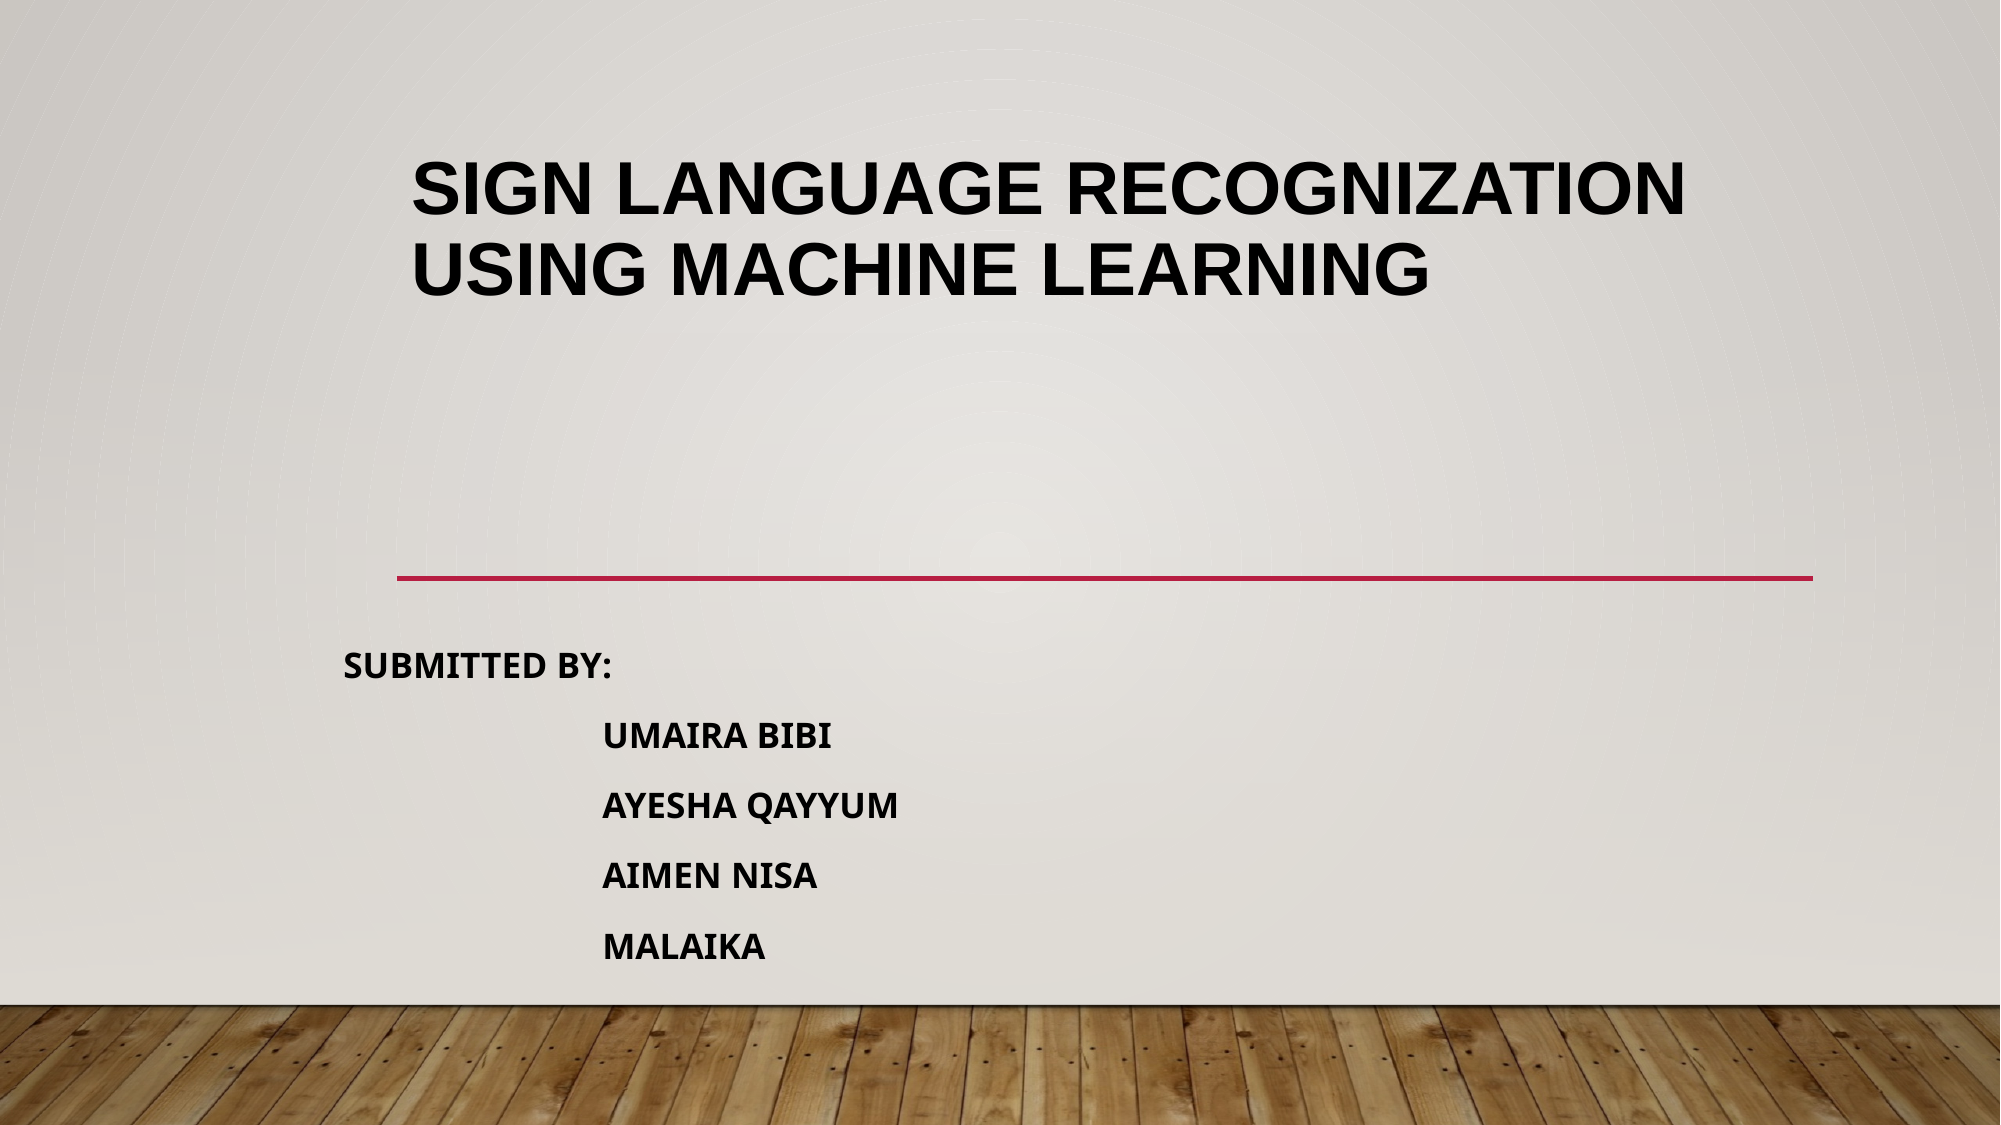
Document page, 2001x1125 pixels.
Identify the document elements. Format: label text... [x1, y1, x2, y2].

subtitle SUBMITTED BY: UMAIRA BIBI AYESHA QAYYUM AIMEN NISA MALAIKA [319, 619, 1930, 984]
picture [0, 1005, 2000, 1125]
title SIGN LANGUAGE RECOGNIZATION USING MACHINE LEARNING [396, 52, 1814, 312]
